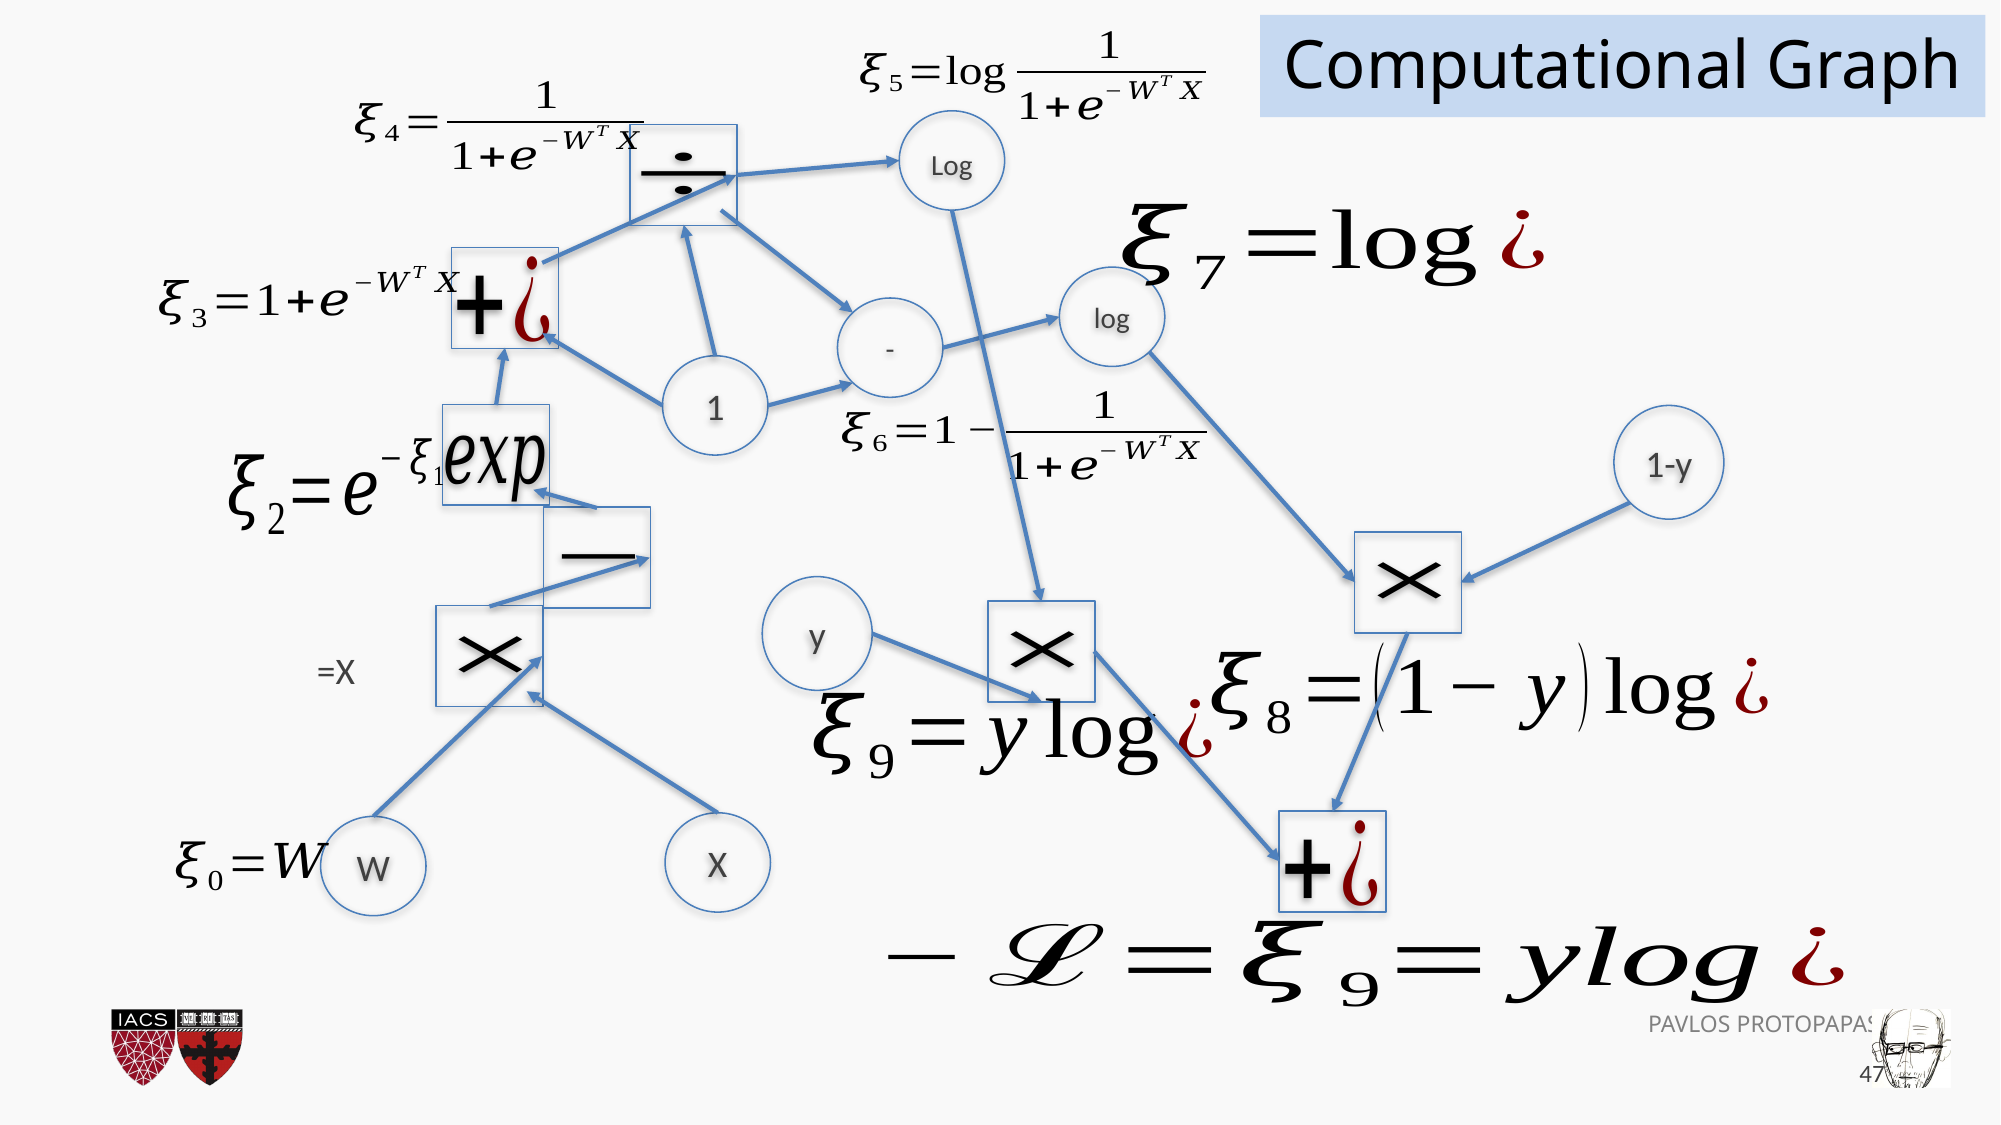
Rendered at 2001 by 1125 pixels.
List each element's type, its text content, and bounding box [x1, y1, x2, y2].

picture [109, 1009, 243, 1086]
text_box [541, 332, 663, 406]
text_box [855, 22, 1208, 211]
slide_number 47 [1433, 1042, 1900, 1103]
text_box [1460, 502, 1631, 531]
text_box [526, 690, 718, 813]
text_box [1047, 316, 1054, 348]
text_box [805, 601, 1219, 791]
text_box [489, 592, 560, 607]
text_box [1332, 631, 1409, 813]
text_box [720, 209, 854, 313]
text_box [942, 316, 946, 348]
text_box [495, 347, 506, 406]
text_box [1047, 356, 1143, 489]
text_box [951, 209, 1042, 600]
text_box y [761, 575, 863, 689]
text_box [170, 816, 427, 916]
text_box 1 [662, 355, 768, 456]
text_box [736, 160, 850, 176]
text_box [683, 224, 716, 356]
text_box 1-y [1613, 404, 1725, 520]
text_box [373, 691, 453, 817]
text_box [767, 382, 832, 406]
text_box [1059, 193, 1554, 367]
picture [1872, 1009, 1951, 1088]
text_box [223, 404, 549, 543]
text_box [541, 232, 647, 264]
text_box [1047, 297, 1054, 315]
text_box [350, 72, 737, 225]
text_box Computational Graph [1260, 14, 1986, 118]
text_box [533, 489, 598, 509]
text_box X [664, 812, 772, 913]
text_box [1149, 351, 1371, 548]
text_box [1093, 651, 1296, 827]
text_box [837, 297, 946, 489]
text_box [226, 594, 543, 706]
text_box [1204, 532, 1774, 744]
